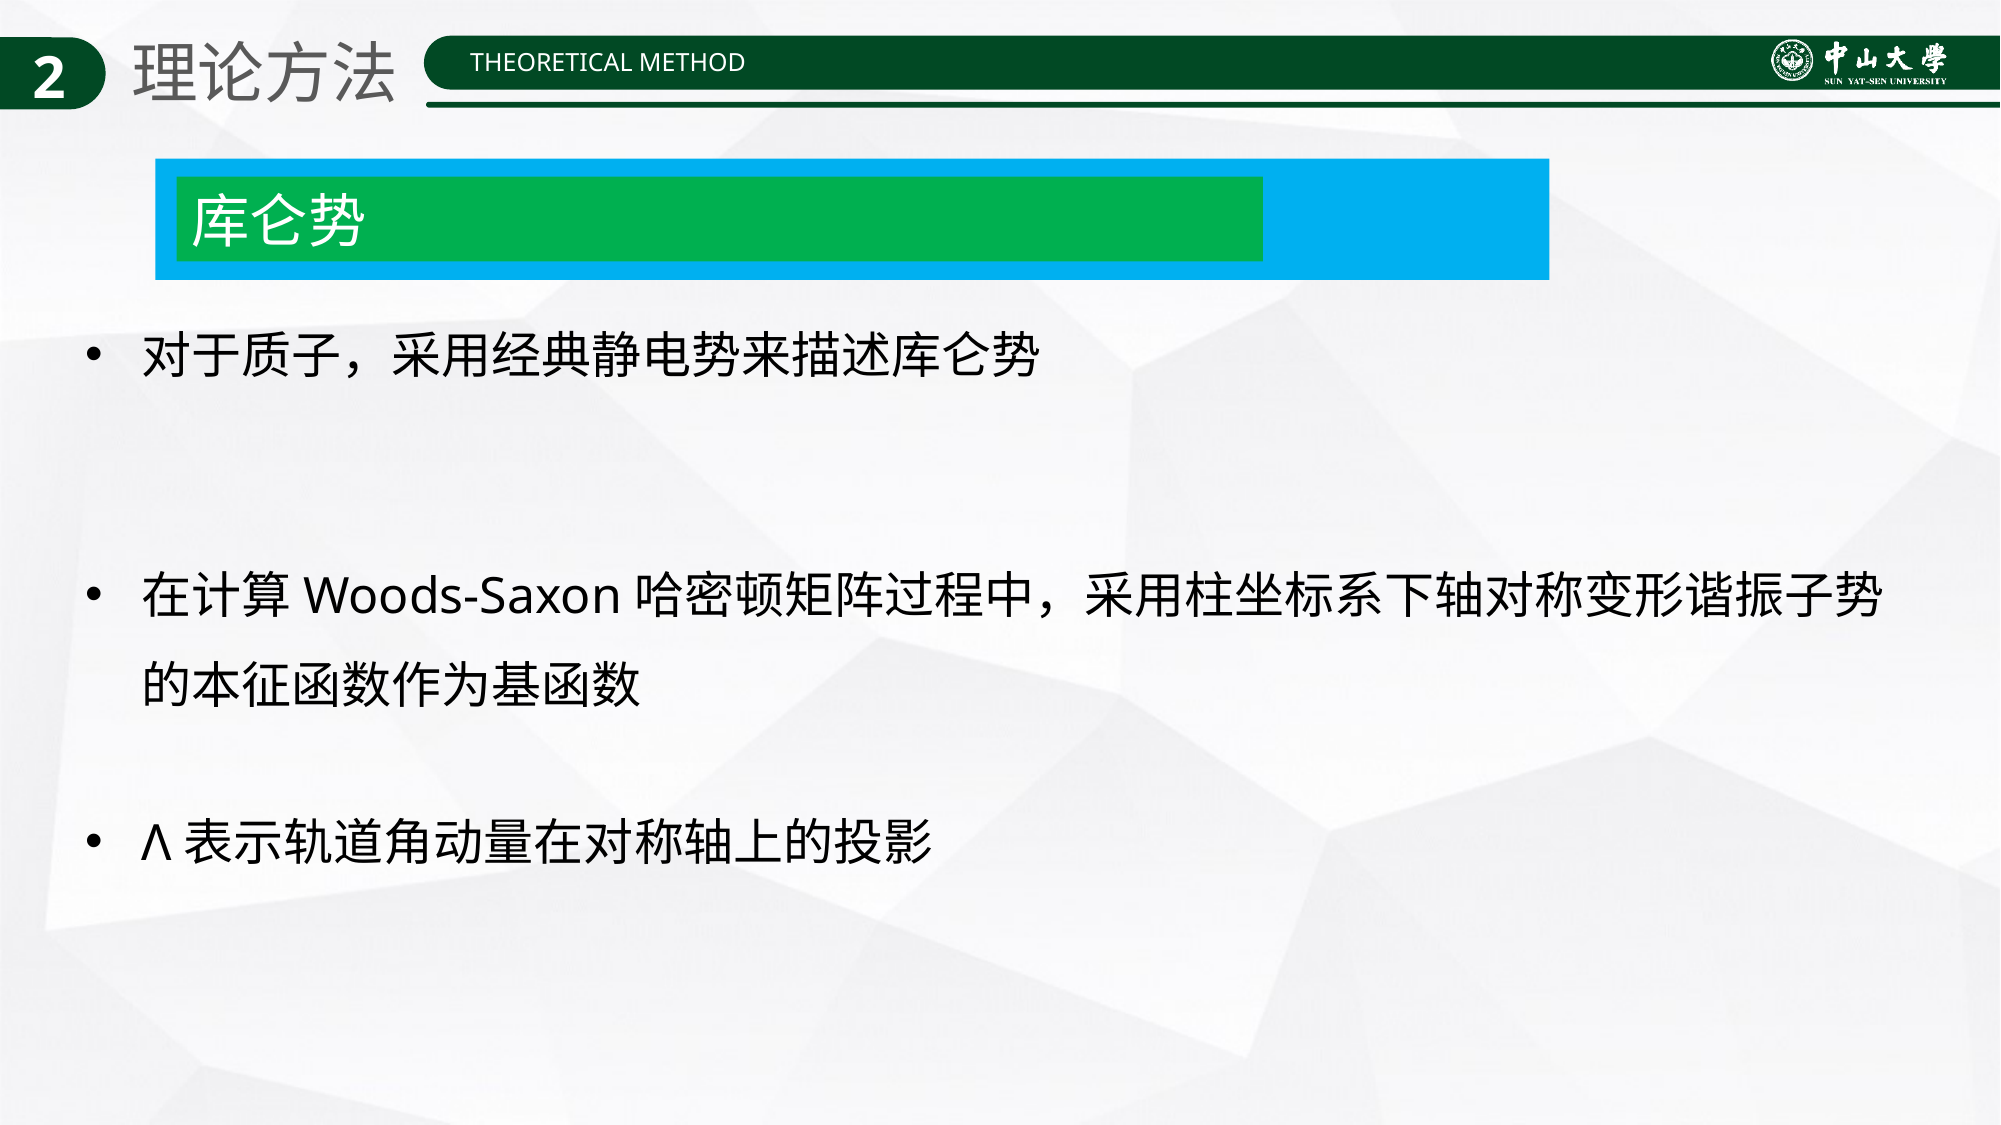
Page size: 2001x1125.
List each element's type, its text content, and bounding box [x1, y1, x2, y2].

picture [0, 0, 2001, 1125]
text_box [0, 33, 106, 119]
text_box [155, 158, 1550, 280]
text_box 理论方法 [116, 23, 414, 119]
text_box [423, 35, 2000, 108]
